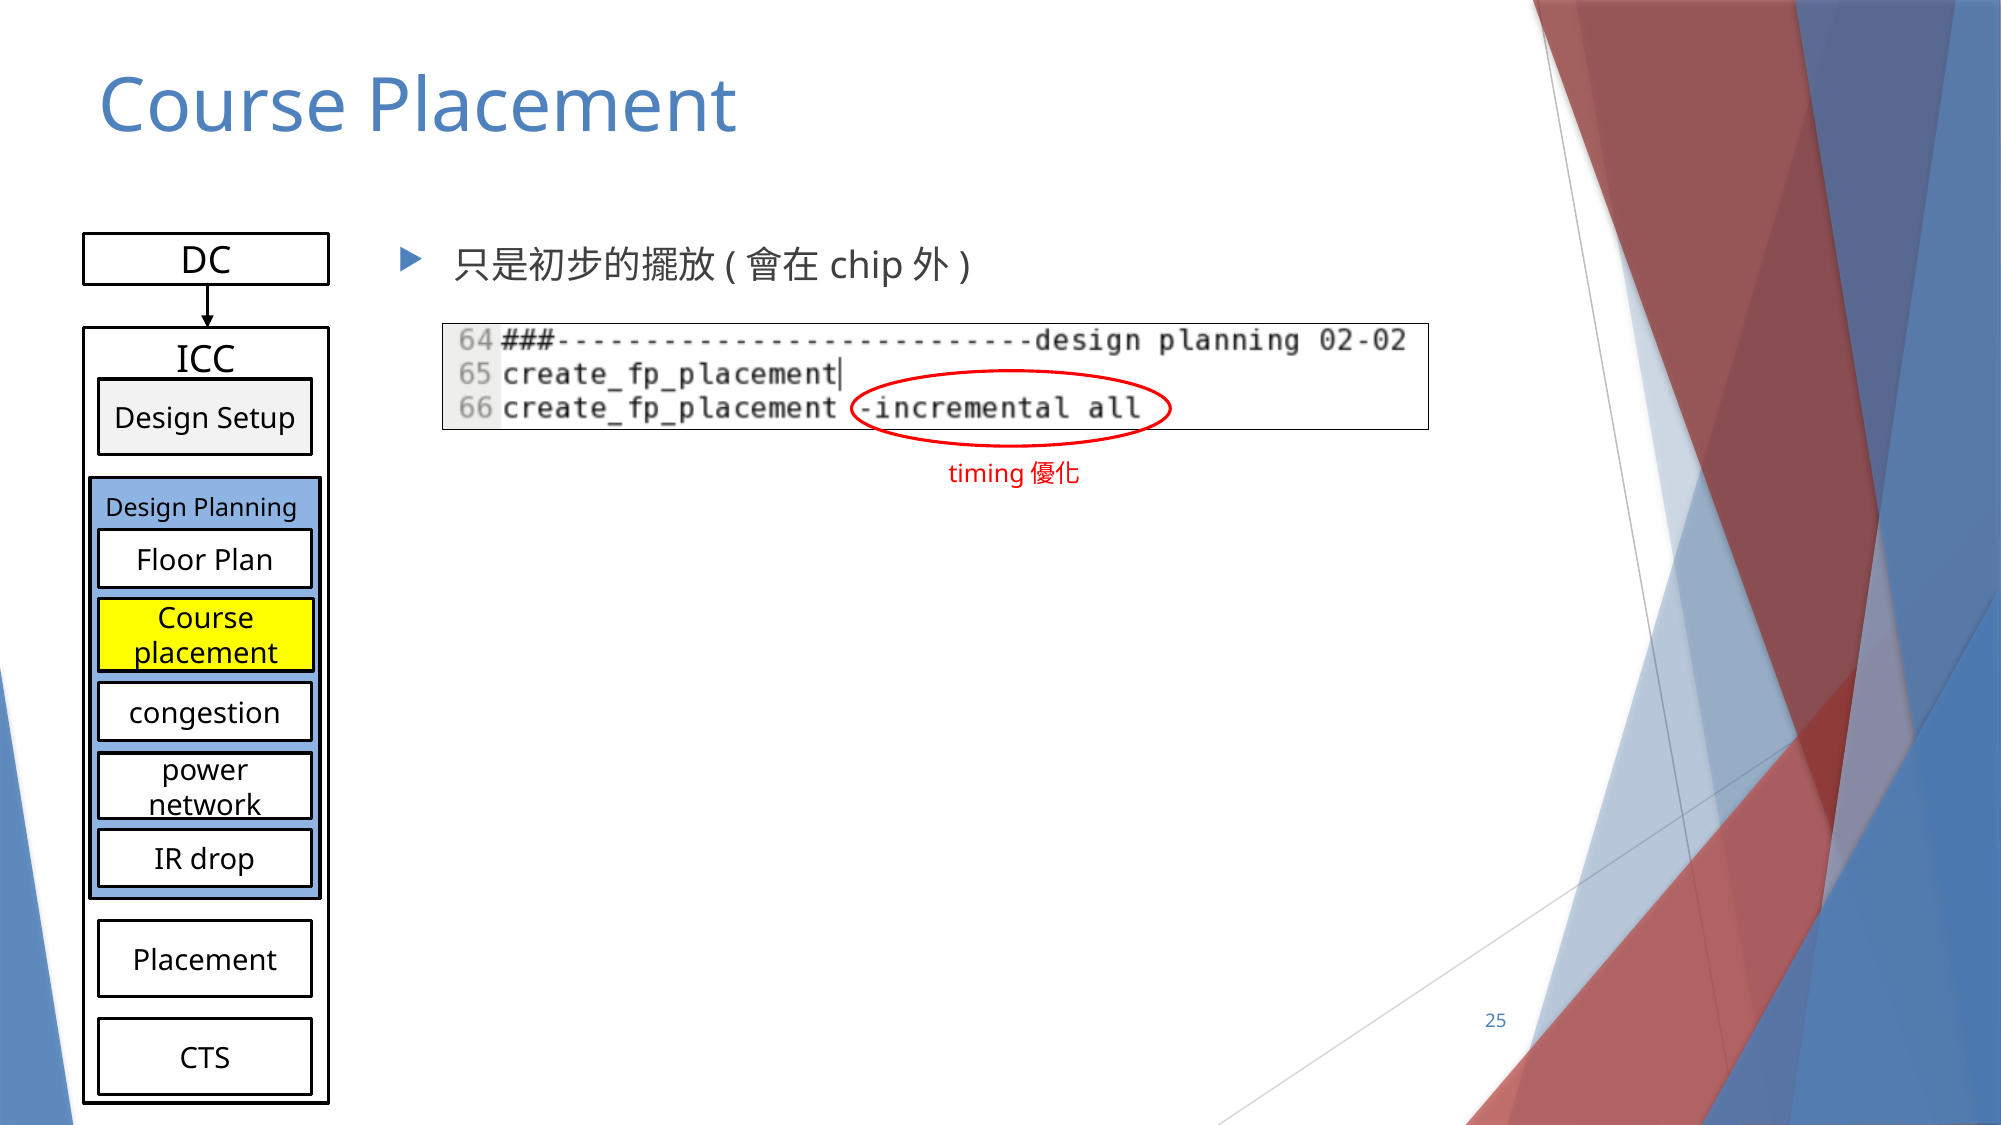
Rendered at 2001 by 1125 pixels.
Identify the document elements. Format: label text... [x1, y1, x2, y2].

text_box congestion [97, 681, 313, 742]
text_box Design Setup [97, 377, 313, 456]
list 只是初步的擺放(會在chip外) [382, 233, 1522, 361]
text_box timing優化 [933, 449, 1096, 495]
text_box [914, 440, 1108, 448]
text_box IR drop [97, 828, 313, 888]
text_box Floor Plan [97, 530, 313, 589]
text_box DC [82, 232, 330, 286]
text_box power network [97, 751, 313, 820]
slide_number 25 [1409, 991, 1522, 1051]
text_box [88, 476, 322, 900]
text_box ICC [161, 327, 251, 387]
text_box Placement [97, 919, 313, 998]
text_box Course placement [97, 597, 315, 673]
text_box CTS [97, 1017, 313, 1096]
text_box Design Planning [90, 484, 313, 530]
picture [442, 322, 1430, 431]
title Course Placement [83, 48, 1765, 165]
text_box [82, 326, 330, 1105]
